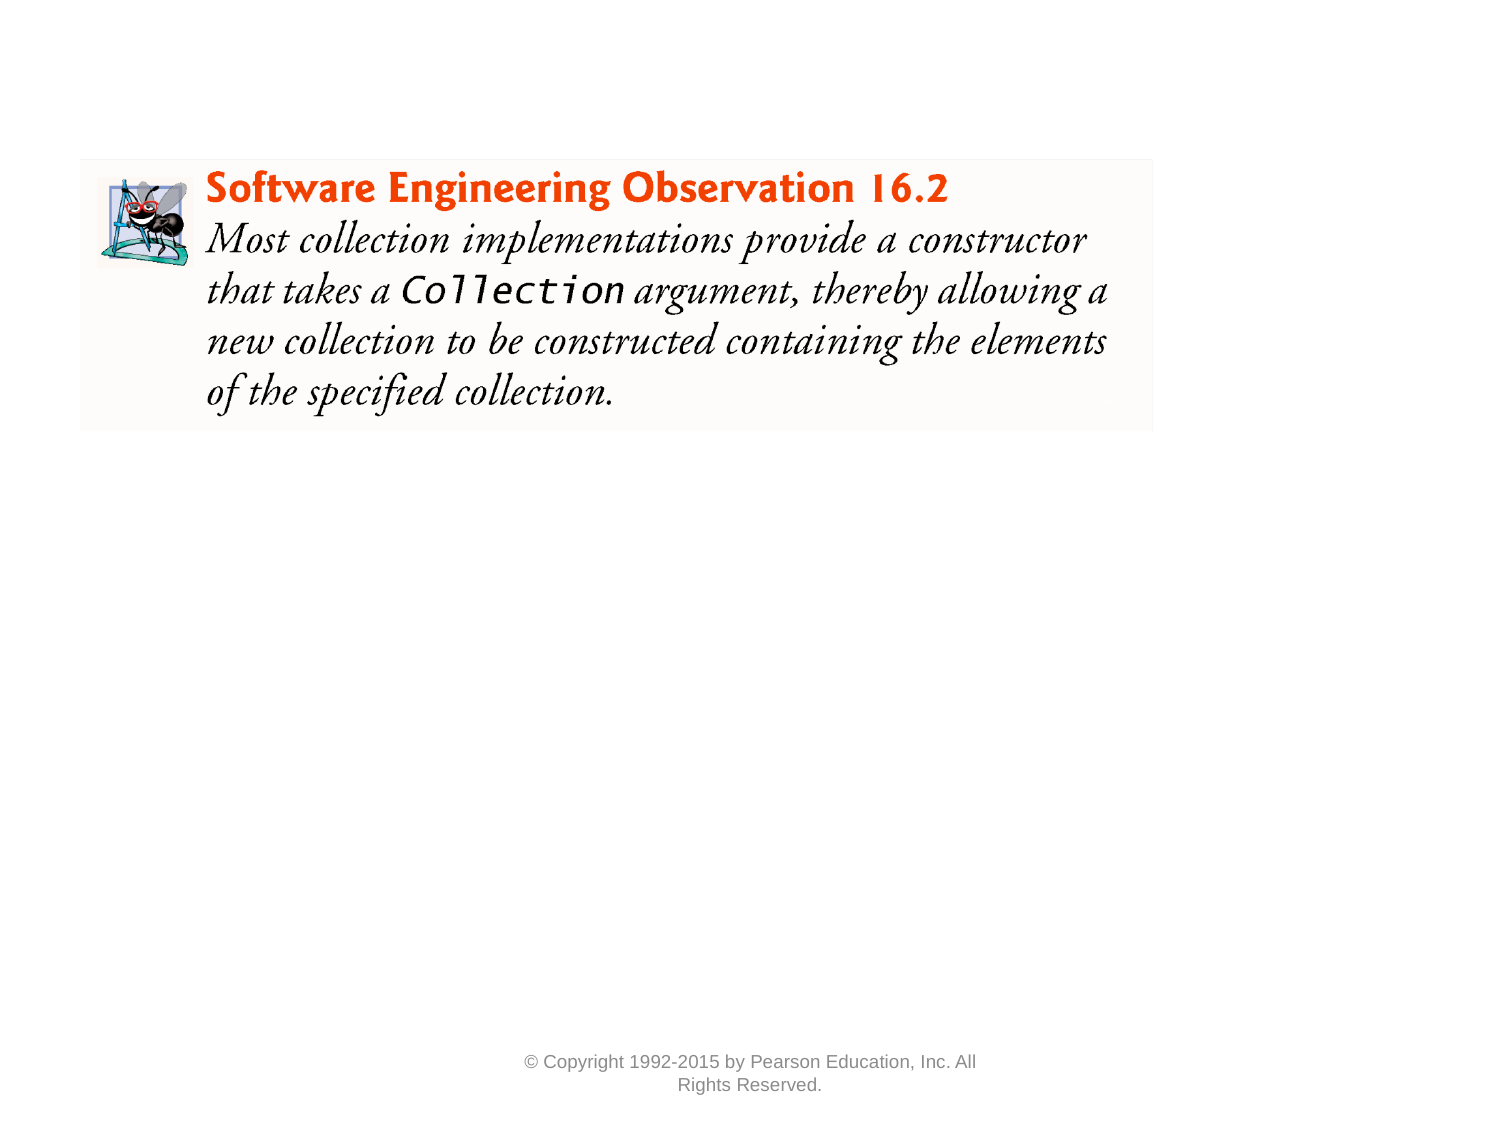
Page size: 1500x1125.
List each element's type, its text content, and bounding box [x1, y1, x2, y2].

picture [0, 106, 1500, 1018]
footer © Copyright 1992-2015 by Pearson Education, Inc. All Rights Reserved. [496, 1042, 1004, 1103]
